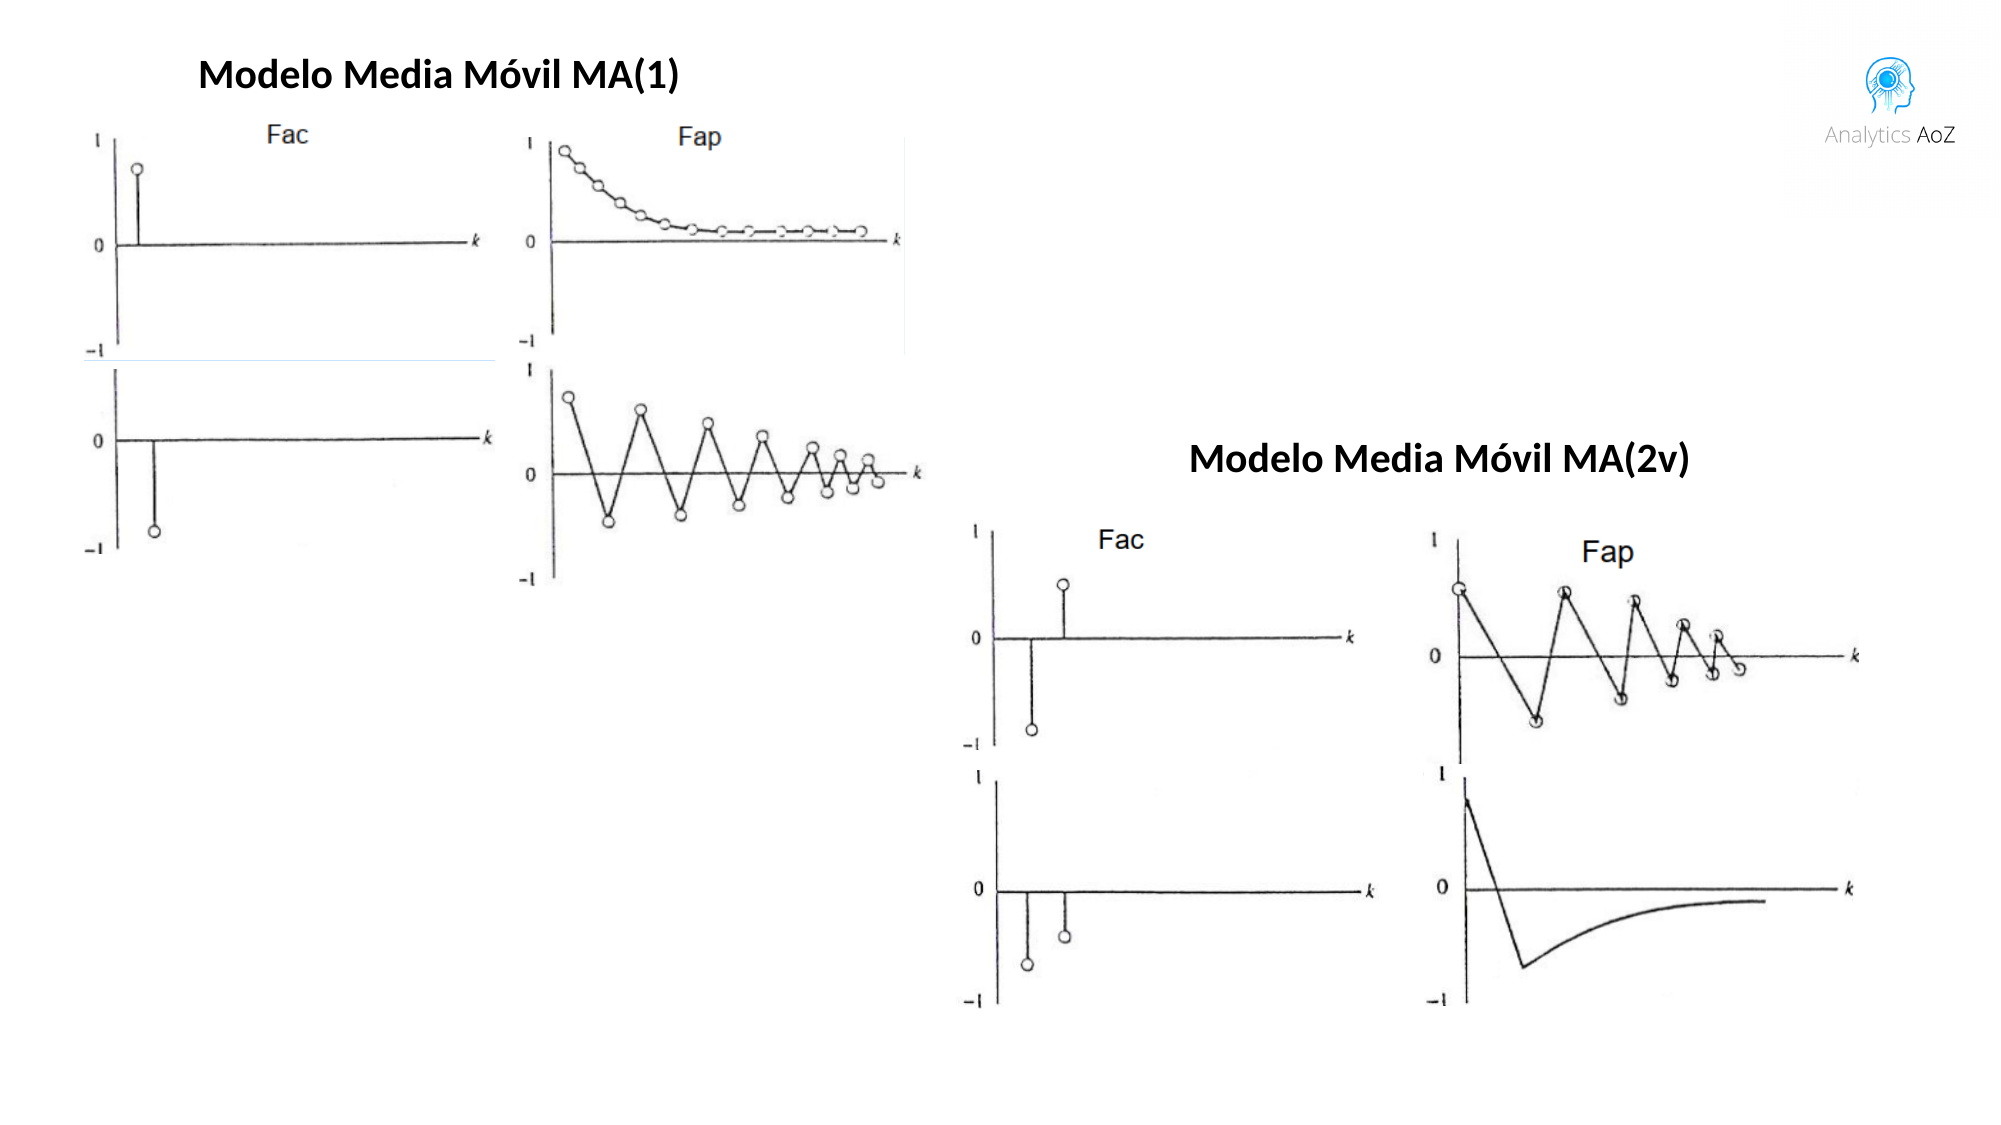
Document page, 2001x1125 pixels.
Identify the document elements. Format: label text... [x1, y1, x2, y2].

text_box Modelo Media Móvil MA(1) [183, 39, 753, 104]
picture [674, 122, 731, 157]
picture [258, 120, 320, 159]
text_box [956, 518, 1860, 1009]
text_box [84, 129, 932, 587]
text_box Modelo Media Móvil MA(2v) [1173, 423, 1744, 489]
picture [1781, 0, 1999, 218]
